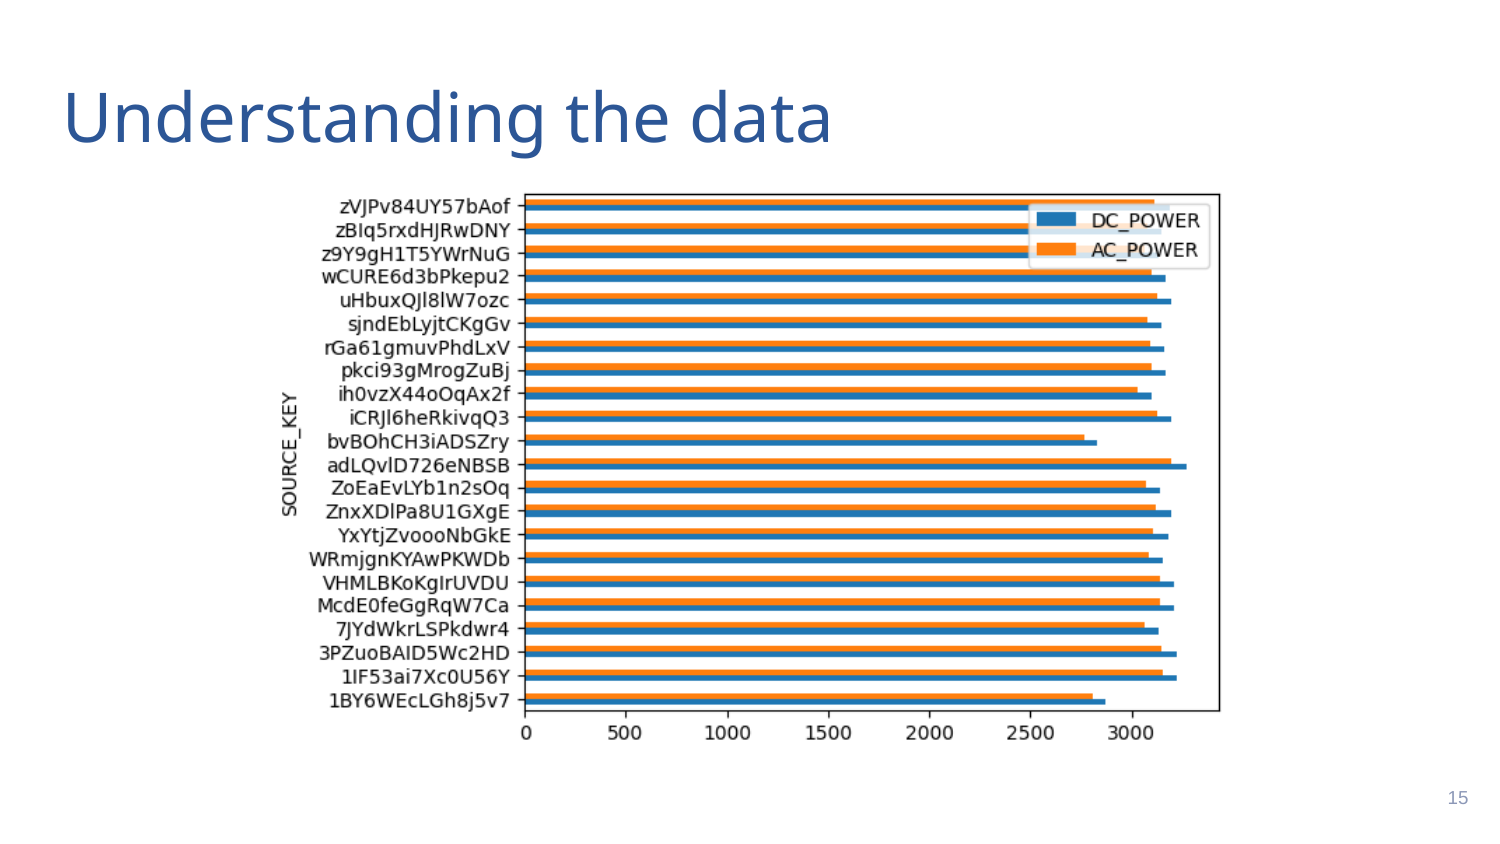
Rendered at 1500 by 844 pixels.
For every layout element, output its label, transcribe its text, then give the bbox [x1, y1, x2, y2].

slide_number ‹#› [1389, 764, 1480, 830]
title Understanding the data [51, 72, 1449, 167]
picture [267, 180, 1233, 759]
